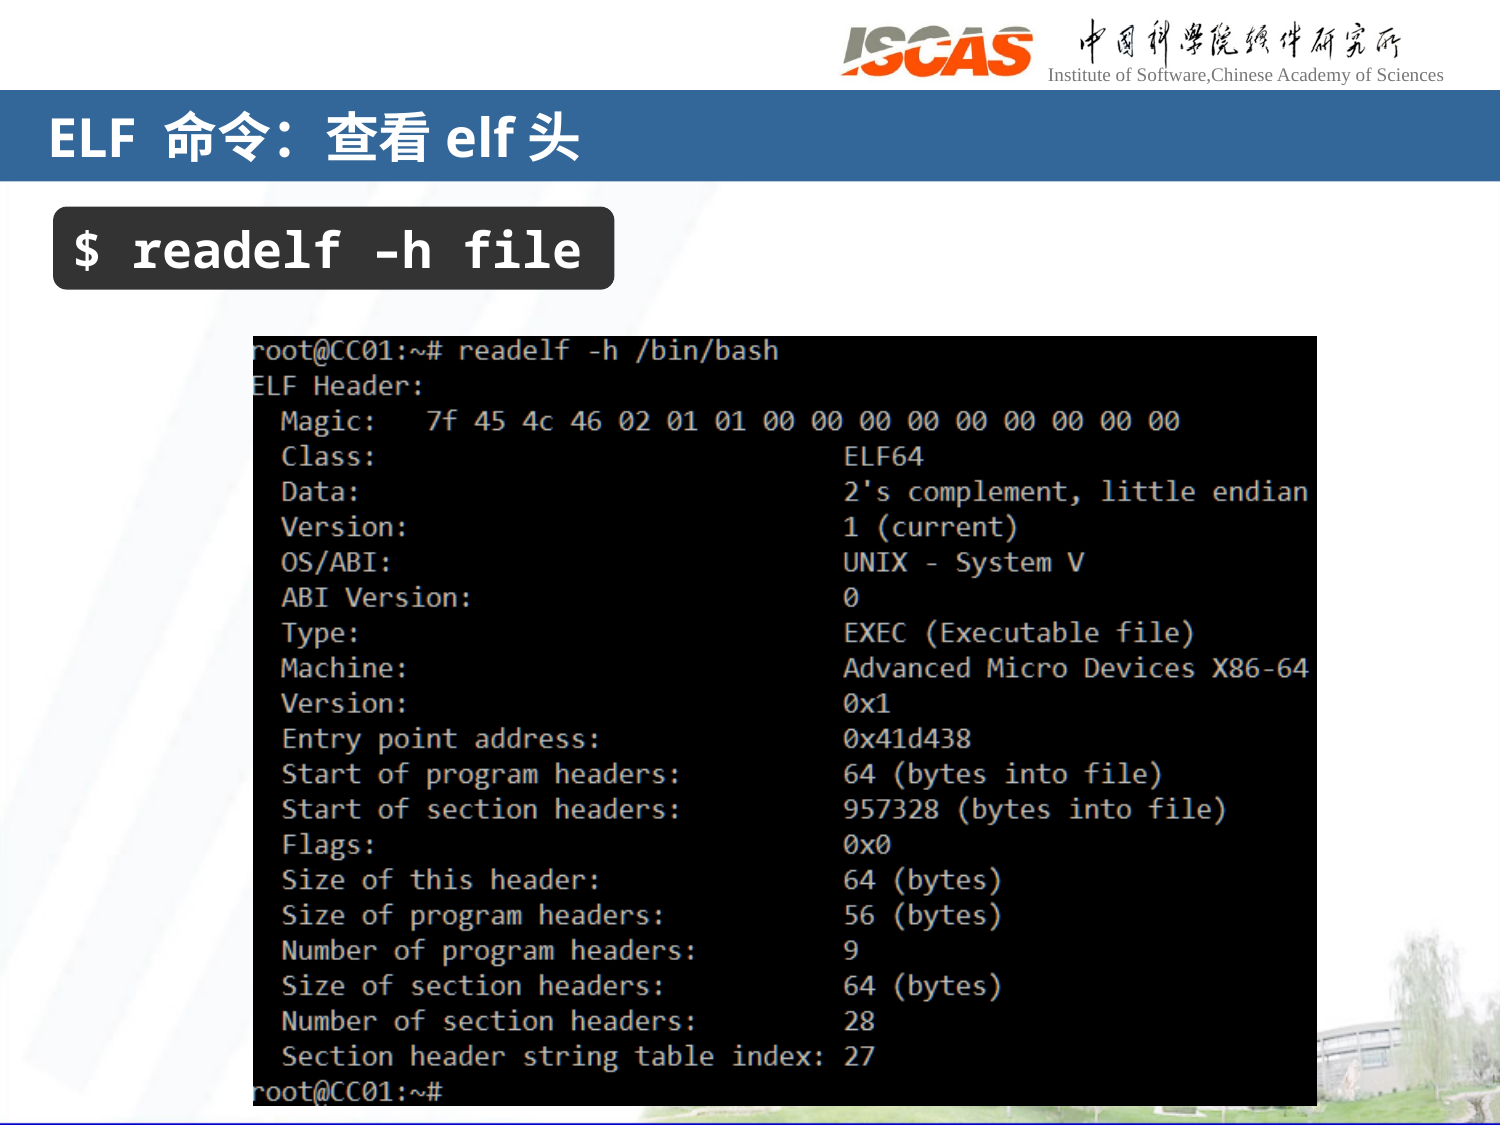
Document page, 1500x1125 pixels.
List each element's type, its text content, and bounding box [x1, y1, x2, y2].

title ELF 命令：查看elf头 [0, 89, 1500, 182]
picture [0, 182, 1500, 1125]
text_box $ readelf –h file [53, 206, 615, 290]
picture [1077, 15, 1402, 71]
picture [837, 18, 1045, 87]
